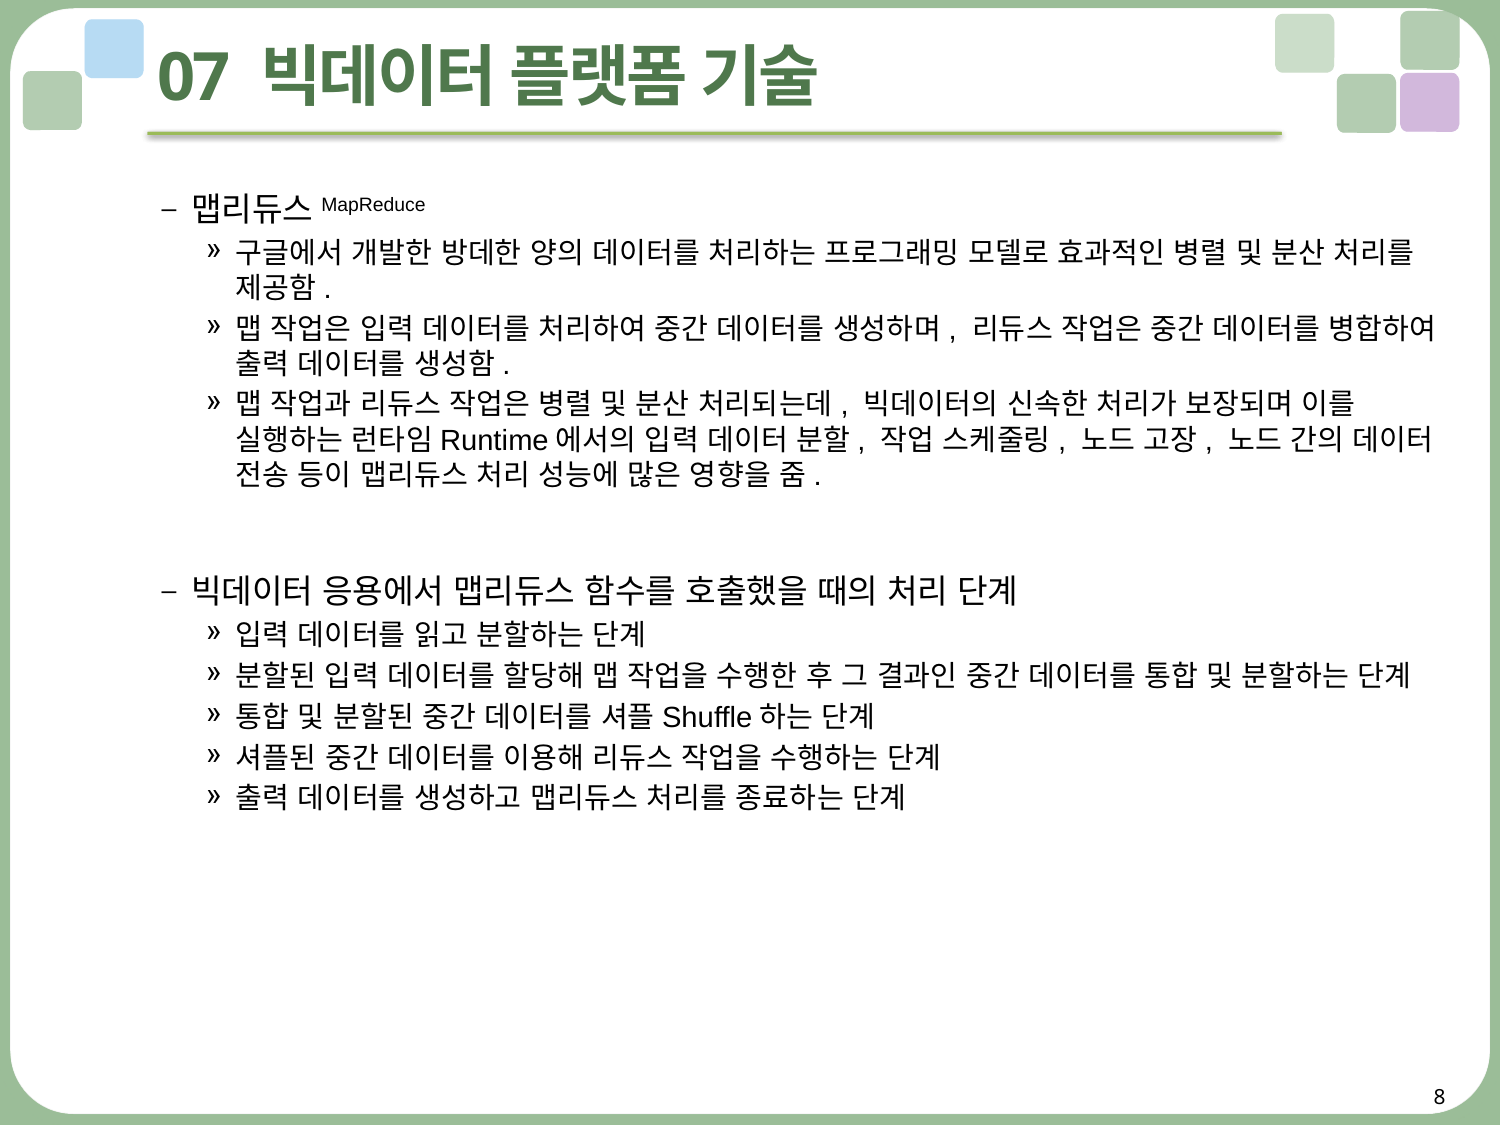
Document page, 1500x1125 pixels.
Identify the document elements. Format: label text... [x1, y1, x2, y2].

title 07 빅데이터 플랫폼 기술 [142, 25, 1459, 123]
list 맵리듀스MapReduce 구글에서 개발한 방데한 양의 데이터를 처리하는 프로그래밍 모델로 효과적인 병렬 및 분산 처리를 제공함. 맵 작업은 입력 데이터를 처리하여 중간 데이터를 생성하며, 리듀스 작업은 중간 데이터를 병합하여 출력 데이터를 생성함. 맵 작업과 리듀스 작업은 병렬 및 분산 처리되는데, 빅데이터의 신속한 처리가 보장되며 이를 실행하는 런타임Runtime에서의 입력 데이터 분할, 작업 스케줄링, 노드 고장, 노드 간의 데이터 전송 등이 맵리듀스 처리 성능에 많은 영향을 줌. 빅데이터 응용에서 맵리듀스 함수를 호출했을 때의 처리 단계 입력 데이터를 읽고 분할하는 단계 분할된 입력 데이터를 할당해 맵 작업을 수행한 후 그 결과인 중간 데이터를 통합 및 분할하는 단계 통합 및 분할된 중간 데이터를 셔플Shuffle하는 단계 셔플된 중간 데이터를 이용해 리듀스 작업을 수행하는 단계 출력 데이터를 생성하고 맵리듀스 처리를 종료하는 단계 [29, 172, 1459, 1083]
picture [0, 0, 1500, 1125]
